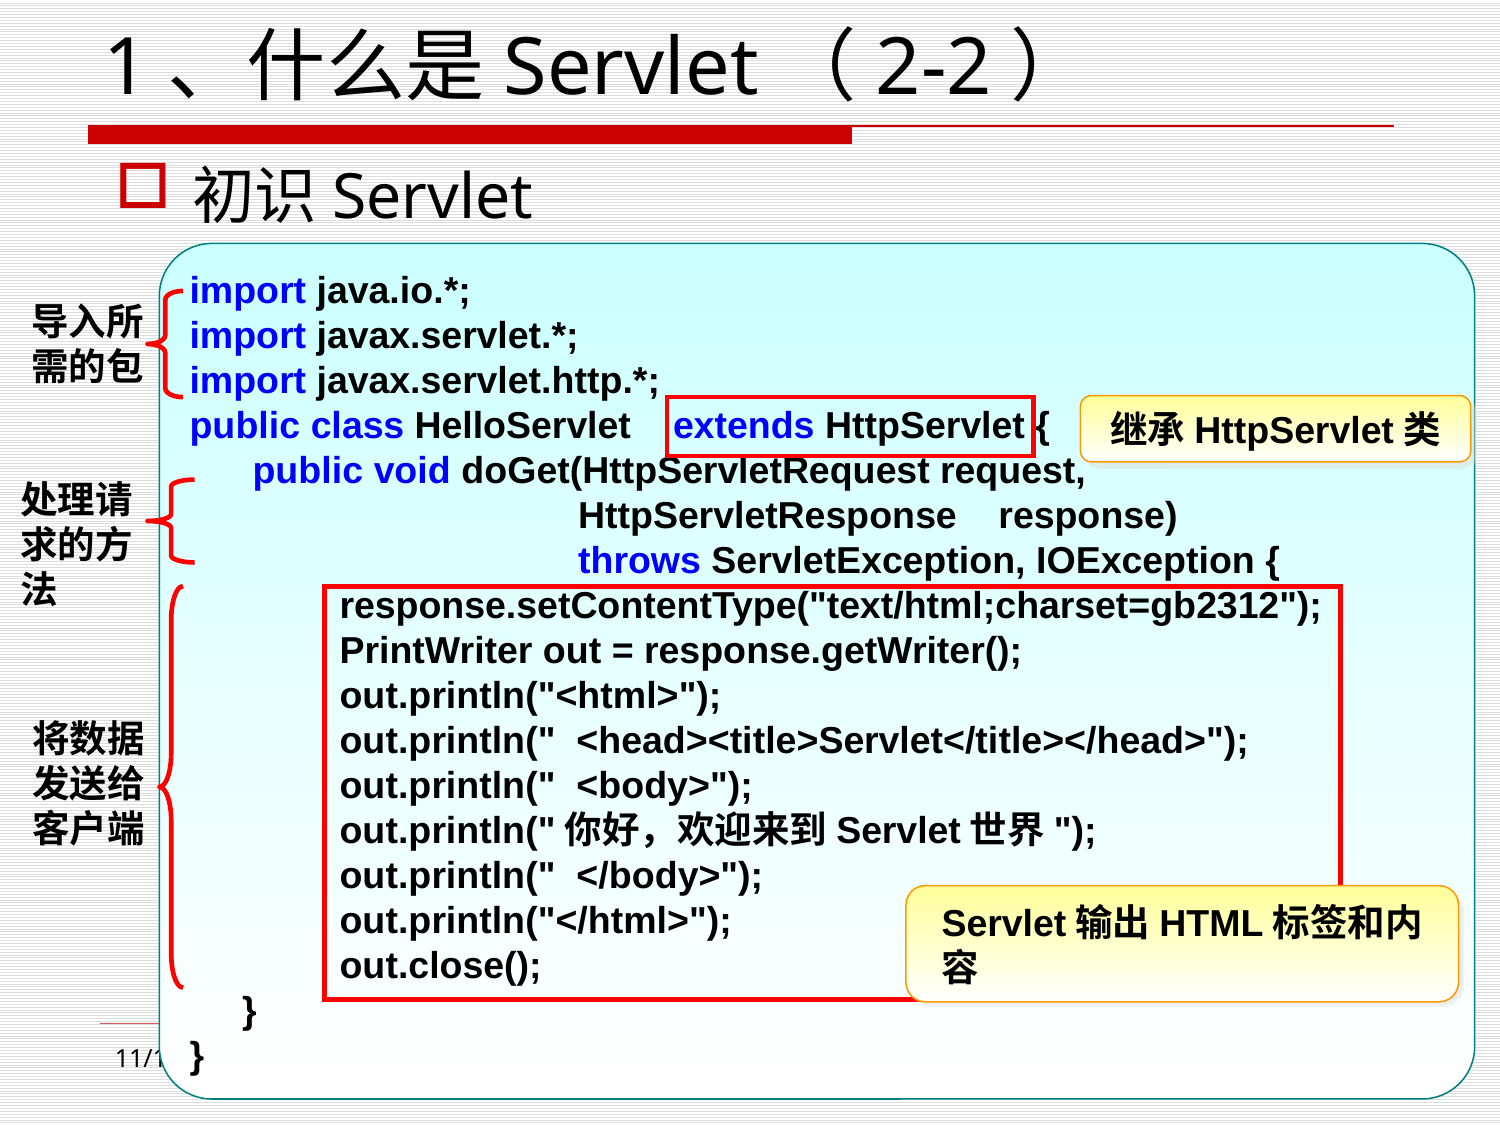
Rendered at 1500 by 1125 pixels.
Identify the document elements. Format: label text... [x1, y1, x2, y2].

title 1、什么是Servlet（2-2） [88, 0, 1402, 119]
text_box [667, 397, 1034, 456]
text_box [324, 586, 1341, 1000]
slide_number 9 [1074, 1099, 1401, 1103]
text_box 导入所 需的包 [15, 290, 160, 396]
text_box [171, 479, 195, 563]
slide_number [99, 1034, 426, 1103]
text_box import java.io.*; import javax.servlet.*; import javax.servlet.http.*; public class HelloServlet extends HttpServlet { public void doGet(HttpServletRequest request, HttpServletResponse response) throws ServletException, IOException { response.setContentType("text/html;charset=gb2312"); PrintWriter out = response.getWriter(); out.println("<html>"); out.println(" <head><title>Servlet</title></head>"); out.println(" <body>"); out.println("你好，欢迎来到Servlet世界"); out.println(" </body>"); out.println("</html>"); out.close(); } } [159, 243, 1475, 1100]
list 初识Servlet [100, 148, 1451, 290]
text_box [160, 290, 184, 398]
text_box Servlet输出HTML标签和内容 [905, 885, 1459, 1002]
text_box [171, 586, 184, 988]
text_box 将数据 发送给 客户端 [5, 707, 172, 858]
text_box 处理请 求的方法 [5, 468, 171, 619]
text_box 继承HttpServlet类 [1080, 395, 1471, 462]
